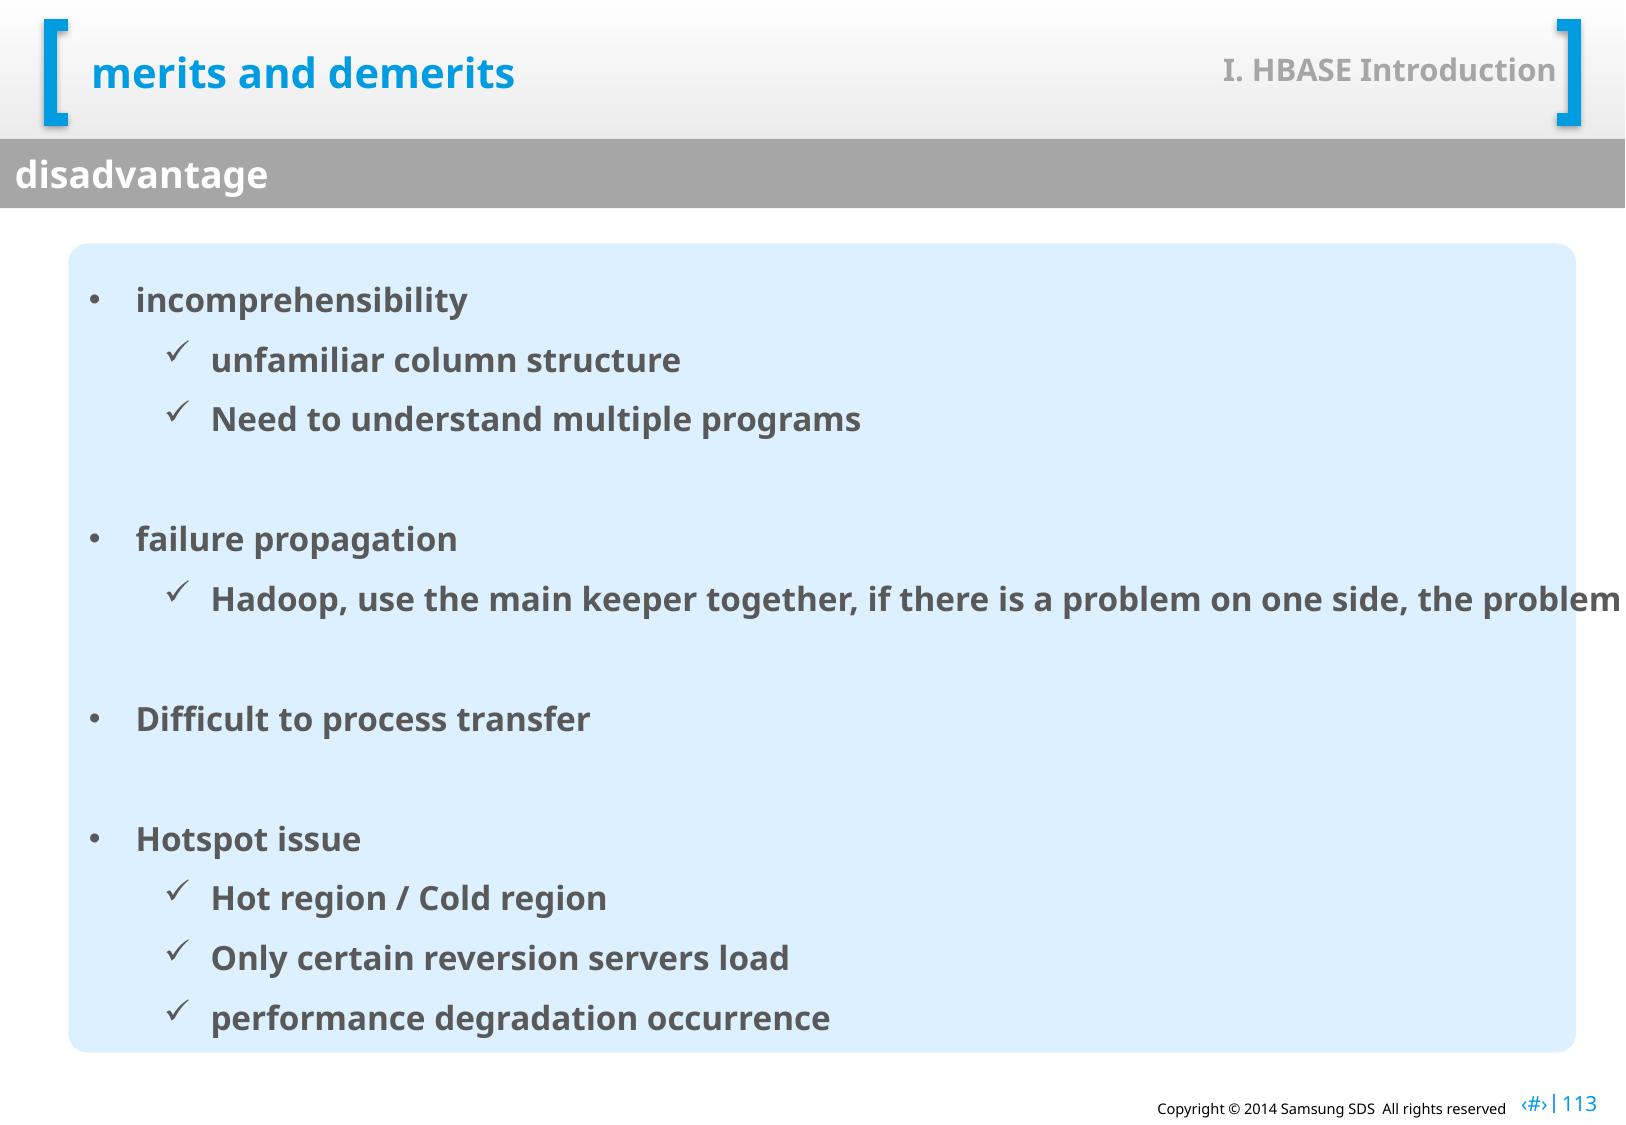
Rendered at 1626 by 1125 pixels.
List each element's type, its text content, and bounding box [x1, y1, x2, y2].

text_box disadvantage [0, 137, 1625, 210]
text_box I. HBASE Introduction [1184, 30, 1572, 108]
title merits and demerits [90, 33, 1439, 111]
text_box incomprehensibility unfamiliar column structure Need to understand multiple programs failure propagation Hadoop, use the main keeper together, if there is a problem on one side, the problem spreads on the other side. Difficult to process transfer Hotspot issue Hot region / Cold region Only certain reversion servers load performance degradation occurrence [66, 241, 1579, 1055]
